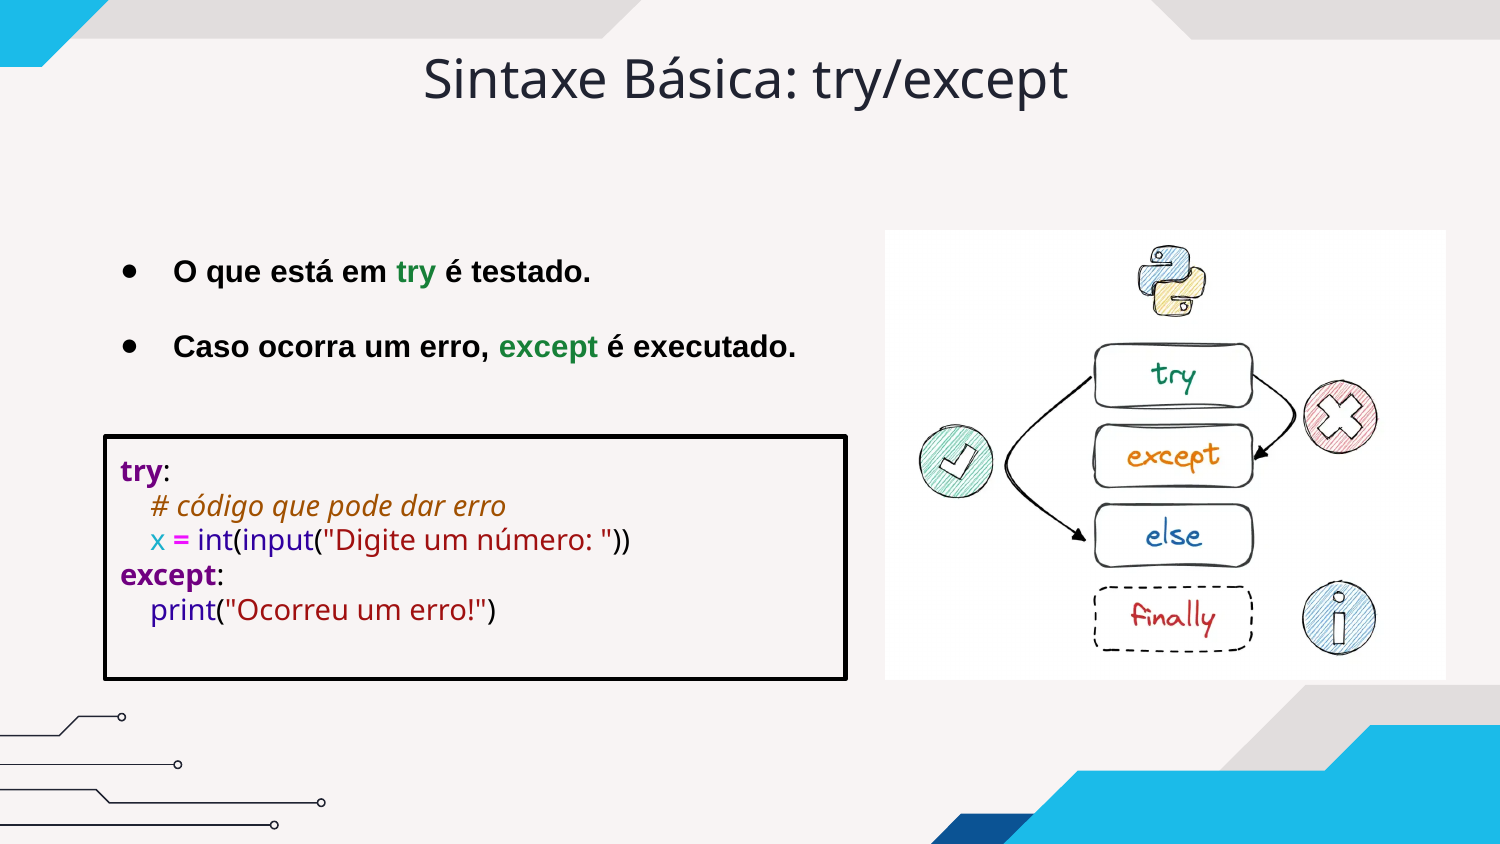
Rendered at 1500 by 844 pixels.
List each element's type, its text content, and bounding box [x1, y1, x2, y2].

subtitle O que está em try é testado. Caso ocorra um erro, except é executado. [83, 236, 824, 582]
picture [885, 229, 1446, 680]
text_box try: # código que pode dar erro x = int(input("Digite um número: ")) except: print("Ocorreu um erro!") [105, 436, 846, 680]
text_box Sintaxe Básica: try/except [214, 28, 1278, 124]
